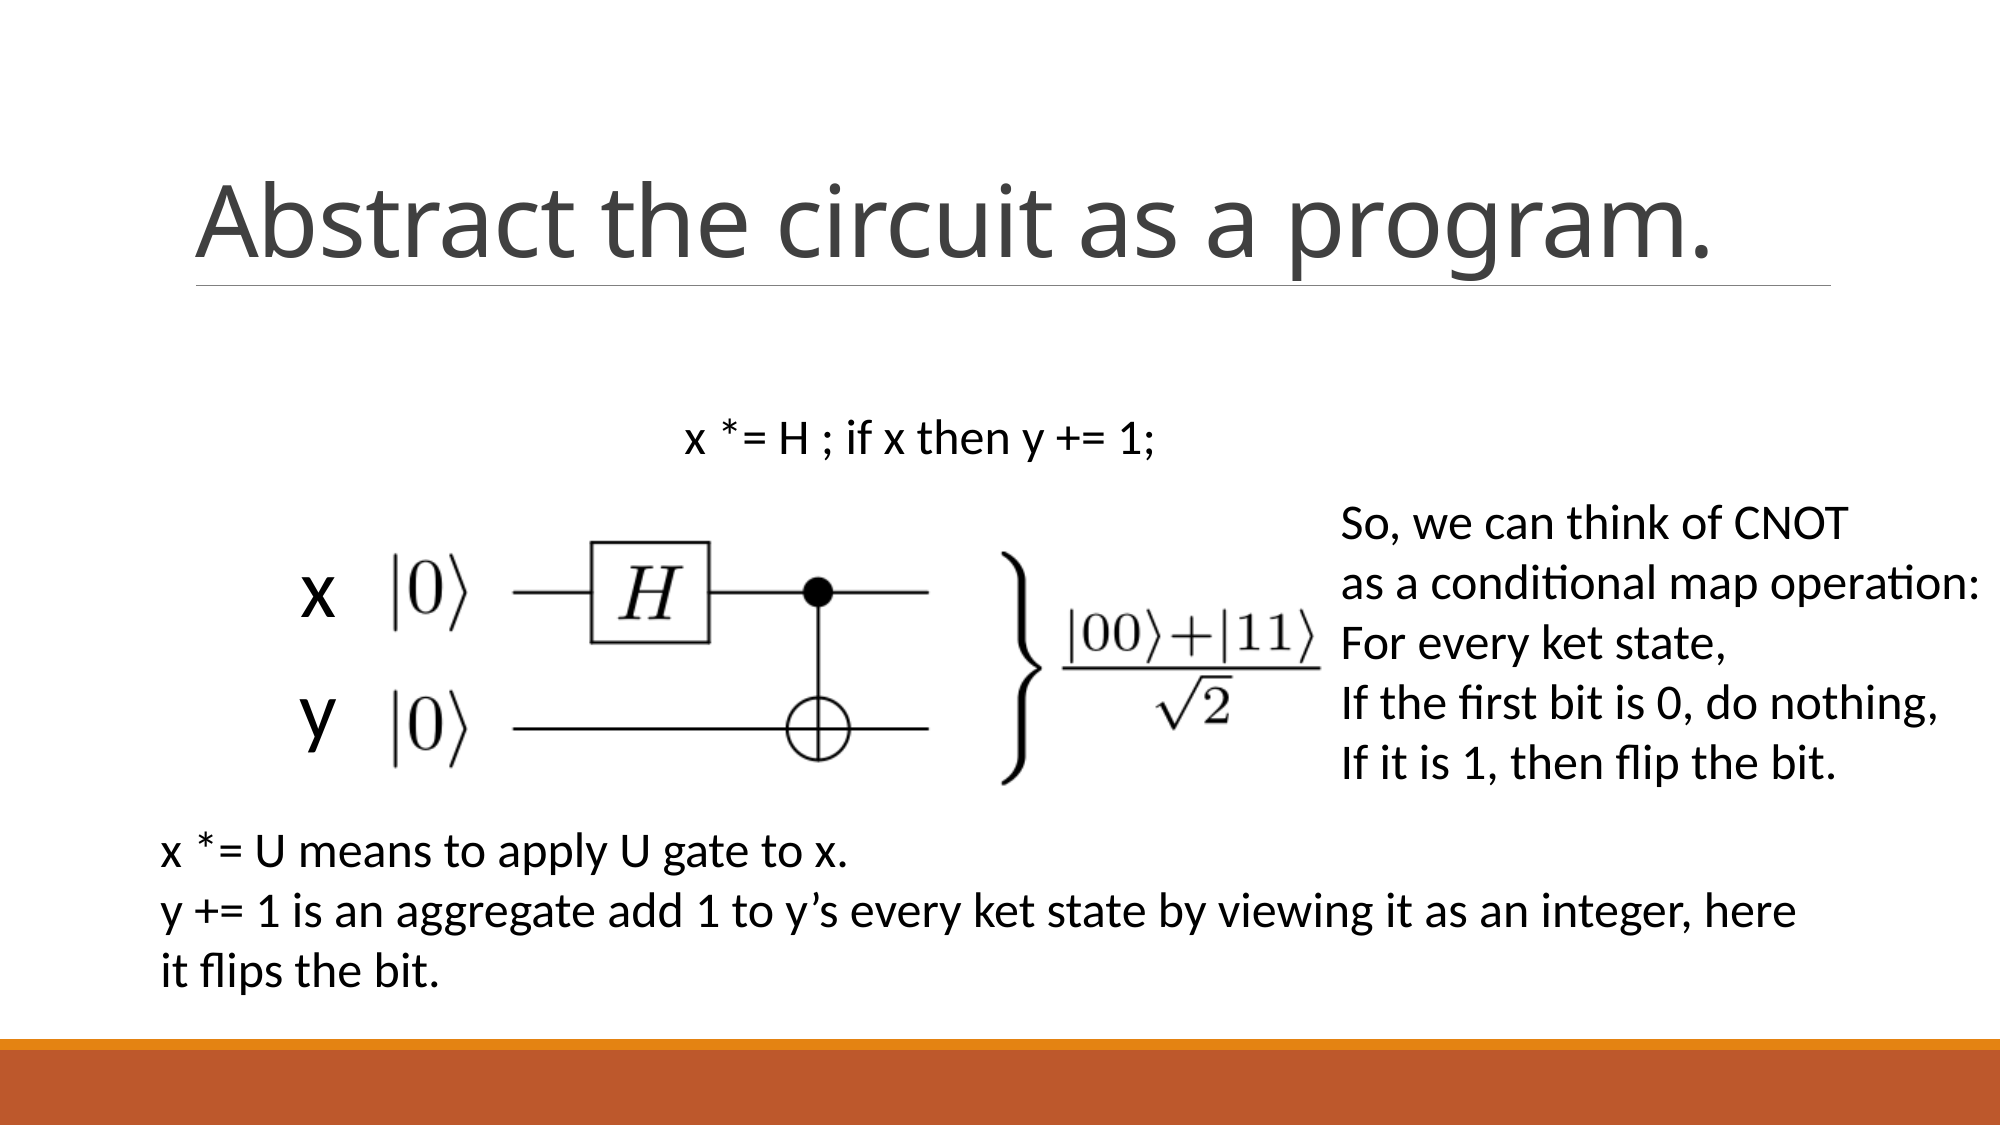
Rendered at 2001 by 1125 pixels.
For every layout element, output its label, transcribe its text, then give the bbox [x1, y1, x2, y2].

text_box x *= U means to apply U gate to x. y += 1 is an aggregate add 1 to y’s every ket state by viewing it as an integer, here it flips the bit. [145, 809, 1819, 1005]
picture [368, 532, 1337, 801]
text_box x *= H ; if x then y += 1; [669, 396, 1172, 472]
text_box y [284, 649, 353, 764]
text_box x [285, 526, 352, 642]
text_box So, we can think of CNOT as a conditional map operation: For every ket state, If the first bit is 0, do nothing, If it is 1, then flip the bit. [1325, 482, 1997, 798]
title Abstract the circuit as a program. [180, 47, 1830, 285]
